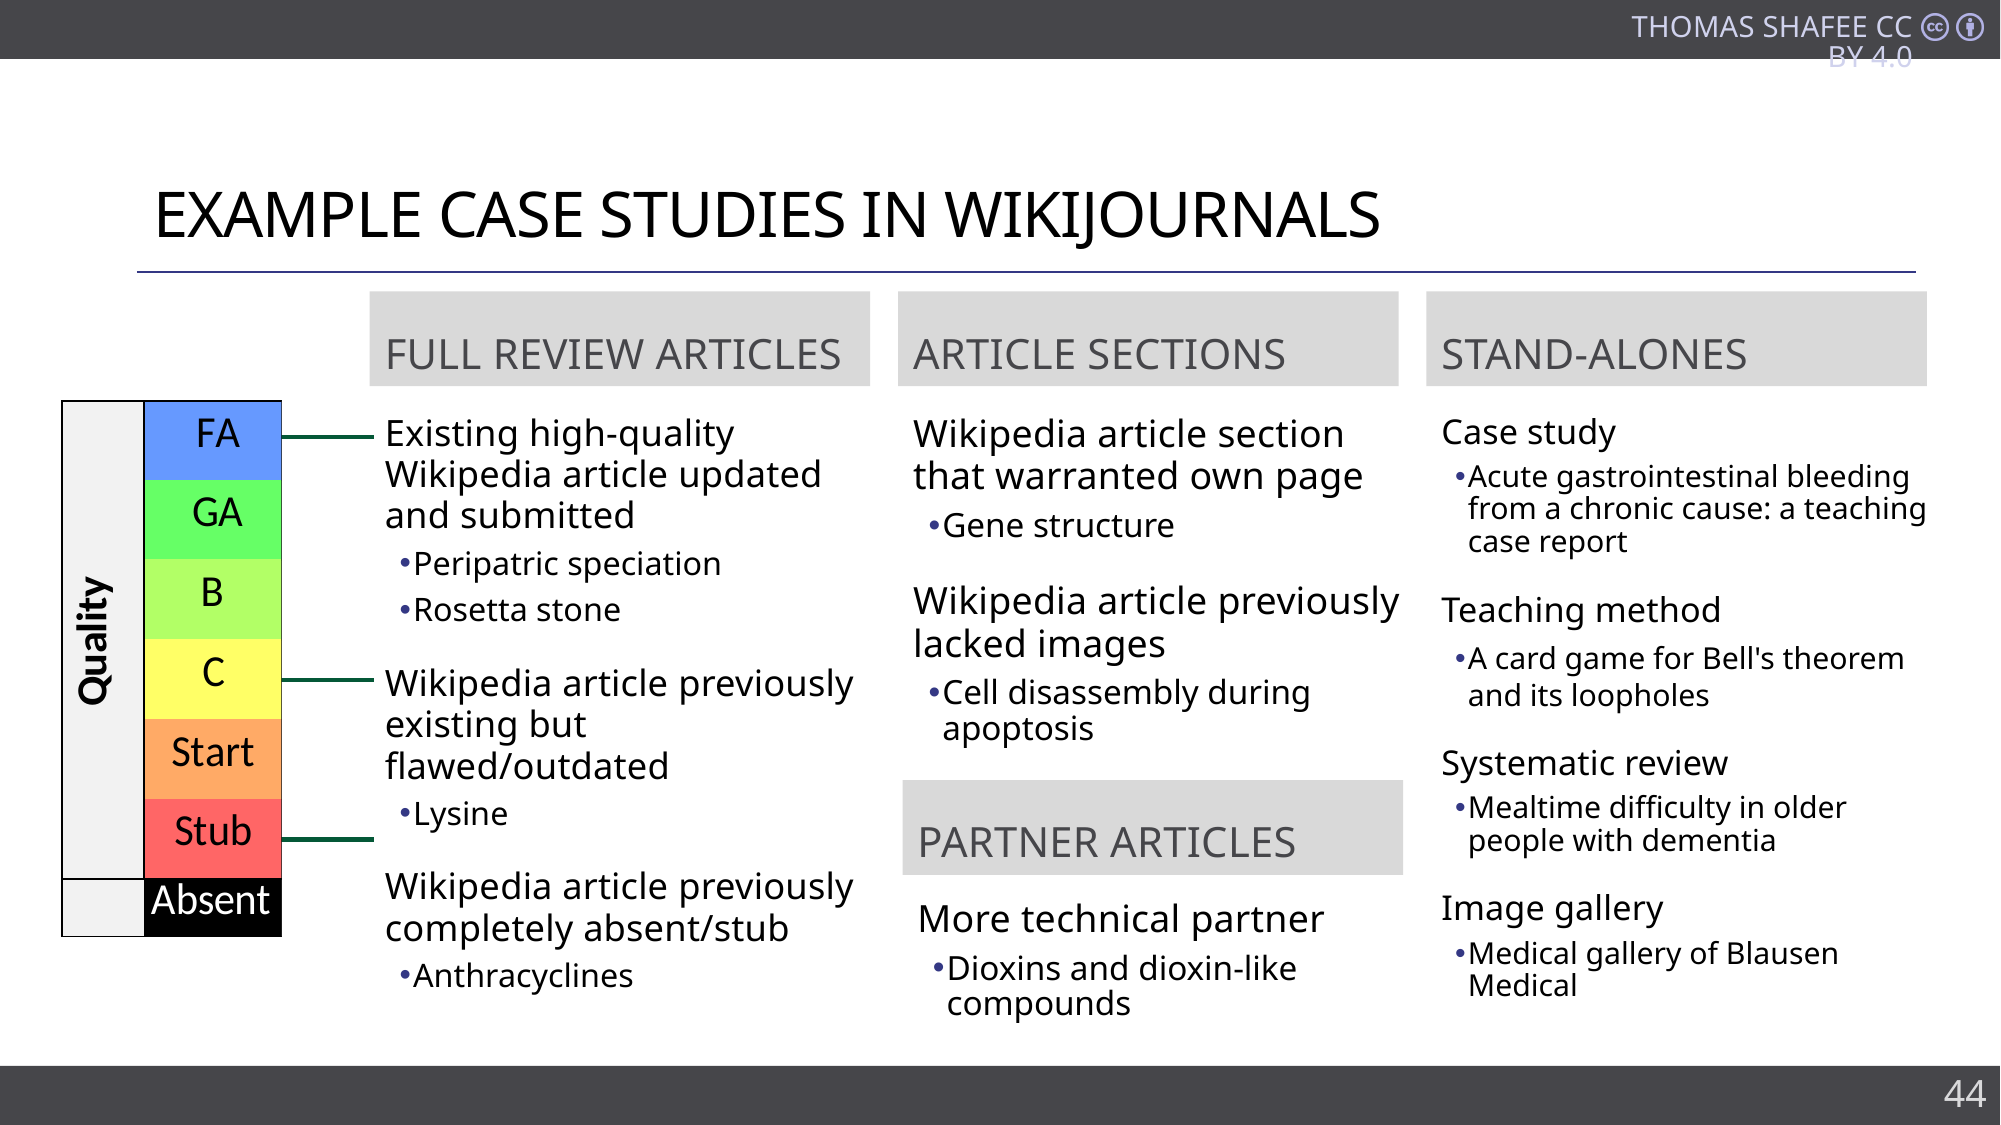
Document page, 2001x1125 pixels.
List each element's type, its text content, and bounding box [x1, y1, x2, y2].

list Existing high-quality Wikipedia article updated and submitted Peripatric speciation Rosetta stone Wikipedia article previously existing but flawed/outdated Lysine Wikipedia article previously completely absent/stub Anthracyclines [369, 405, 871, 1014]
title Example case studies in WikiJournals [138, 132, 1474, 259]
slide_number 44 [1907, 1065, 1995, 1125]
list Full review articles [369, 291, 871, 387]
text_box Case study Acute gastrointestinal bleeding from a chronic cause: a teaching case report Teaching method A card game for Bell's theorem and its loopholes Systematic review Mealtime difficulty in older people with dementia Image gallery Medical gallery of Blausen Medical [1426, 405, 1955, 1014]
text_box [60, 399, 284, 939]
list Wikipedia article section that warranted own page Gene structure Wikipedia article previously lacked images Cell disassembly during apoptosis [898, 405, 1426, 761]
text_box Partner articles [902, 780, 1404, 875]
list Article sections [898, 291, 1399, 387]
text_box Stand-alones [1426, 291, 1927, 387]
text_box More technical partner Dioxins and dioxin-like compounds [902, 890, 1427, 1038]
